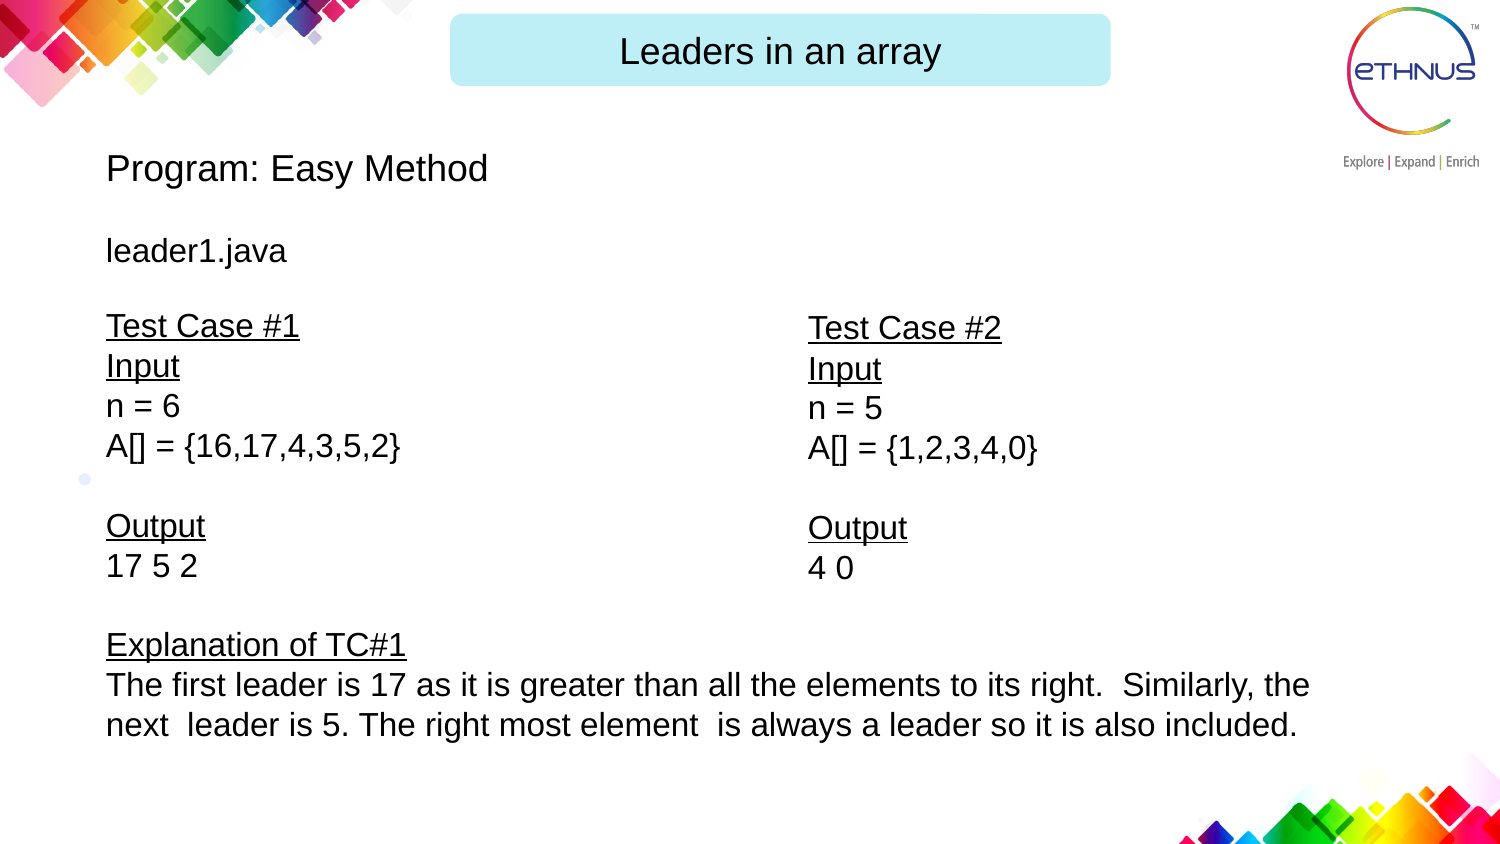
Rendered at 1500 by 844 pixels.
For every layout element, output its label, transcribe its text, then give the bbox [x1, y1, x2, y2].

text_box Leaders in an array [450, 13, 1111, 86]
text_box Program: Easy Method leader1.java Test Case #1 Input n = 6 A[] = {16,17,4,3,5,2} Output 17 5 2 Explanation of TC#1 The first leader is 17 as it is greater than all the elements to its right. Similarly, the next leader is 5. The right most element is always a leader so it is also included. [91, 137, 1329, 831]
picture [1344, 7, 1479, 170]
text_box [78, 473, 91, 486]
picture [0, 0, 412, 107]
text_box Test Case #2 Input n = 5 A[] = {1,2,3,4,0} Output 4 0 [793, 299, 1210, 594]
picture [1110, 752, 1500, 844]
